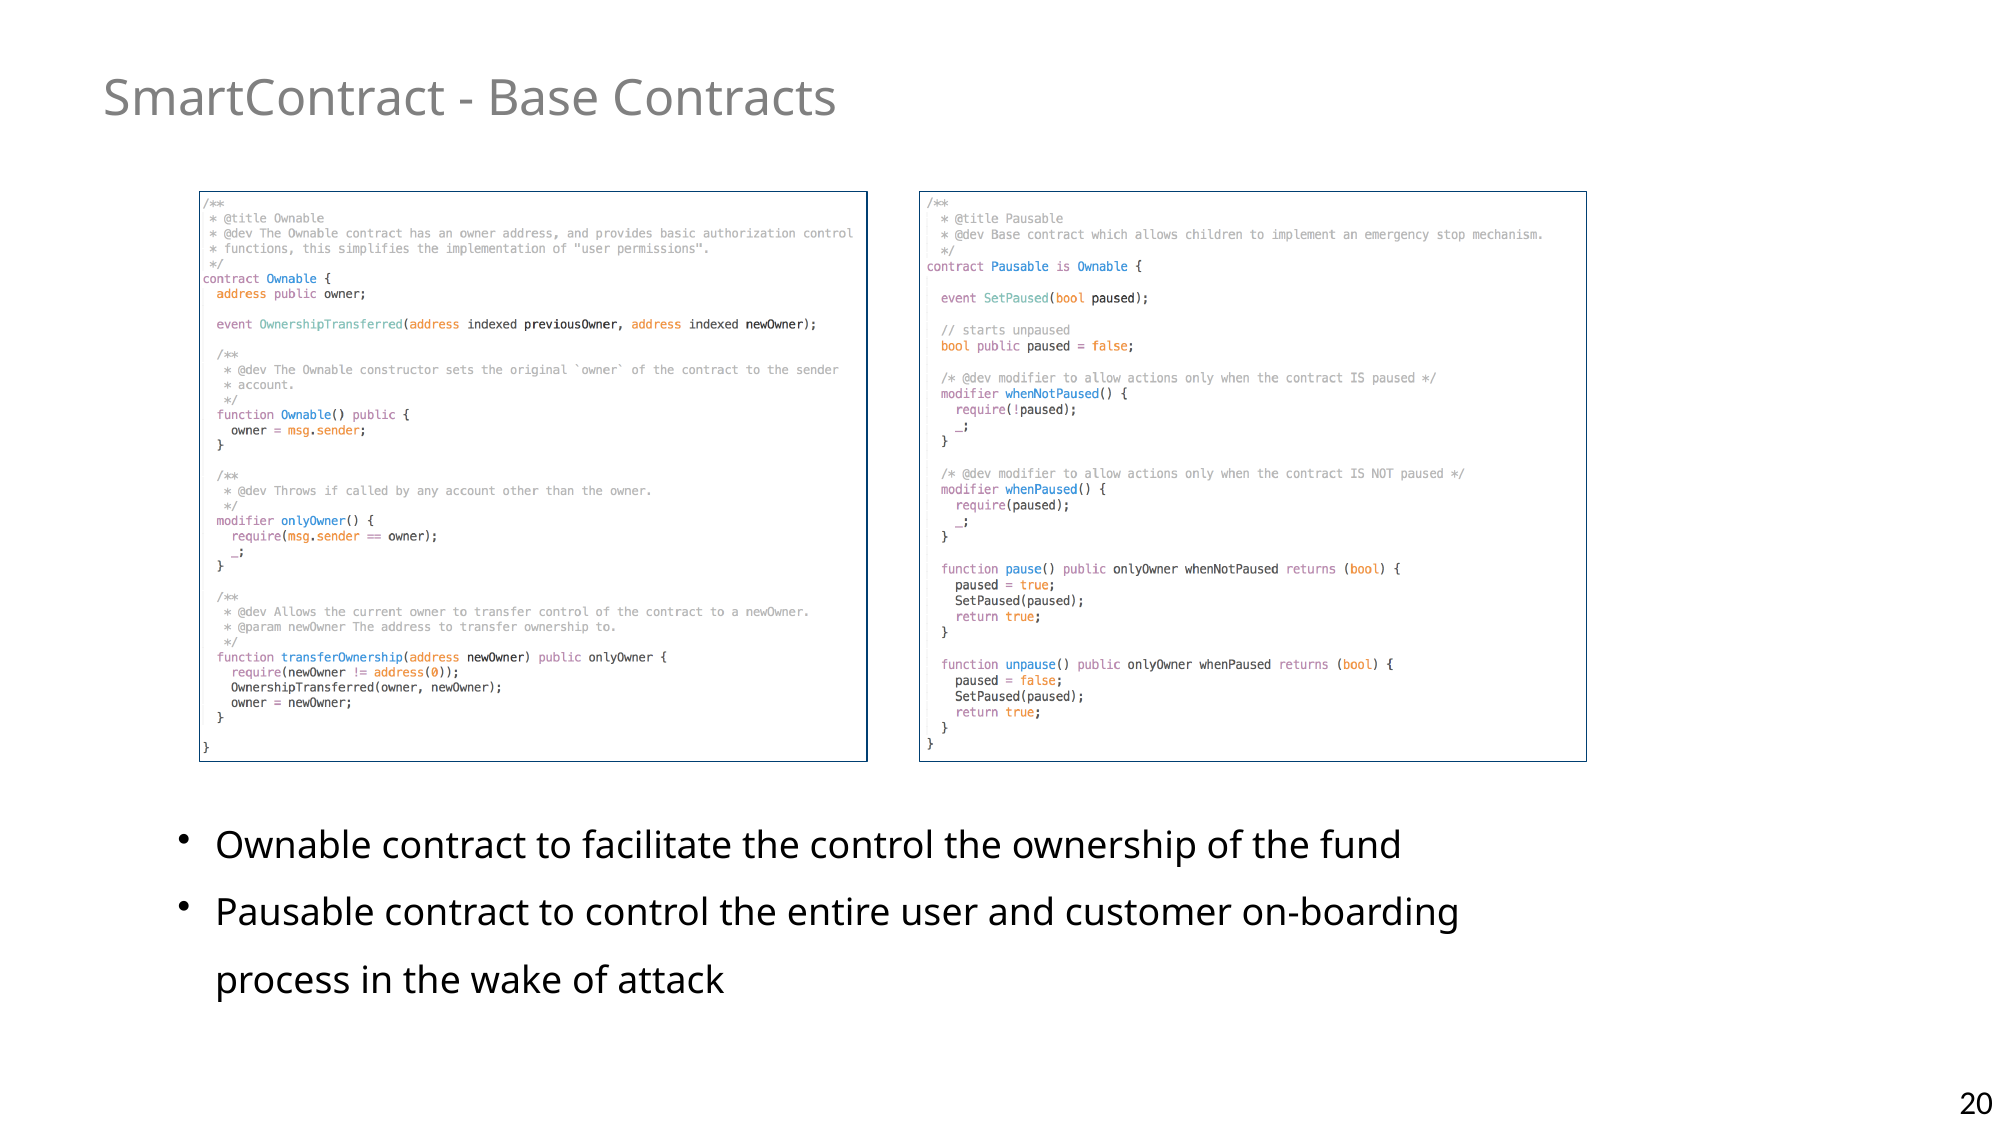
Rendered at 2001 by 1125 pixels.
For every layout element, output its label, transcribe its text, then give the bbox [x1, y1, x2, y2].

slide_number [1914, 1052, 1981, 1123]
picture [919, 191, 1587, 762]
text_box 20 [1919, 1073, 2000, 1125]
text_box SmartContract - Base Contracts [96, 58, 846, 133]
text_box Ownable contract to facilitate the control the ownership of the fund Pausable contract to control the entire user and customer on-boarding process in the wake of attack [168, 788, 1515, 1011]
picture [199, 191, 867, 762]
